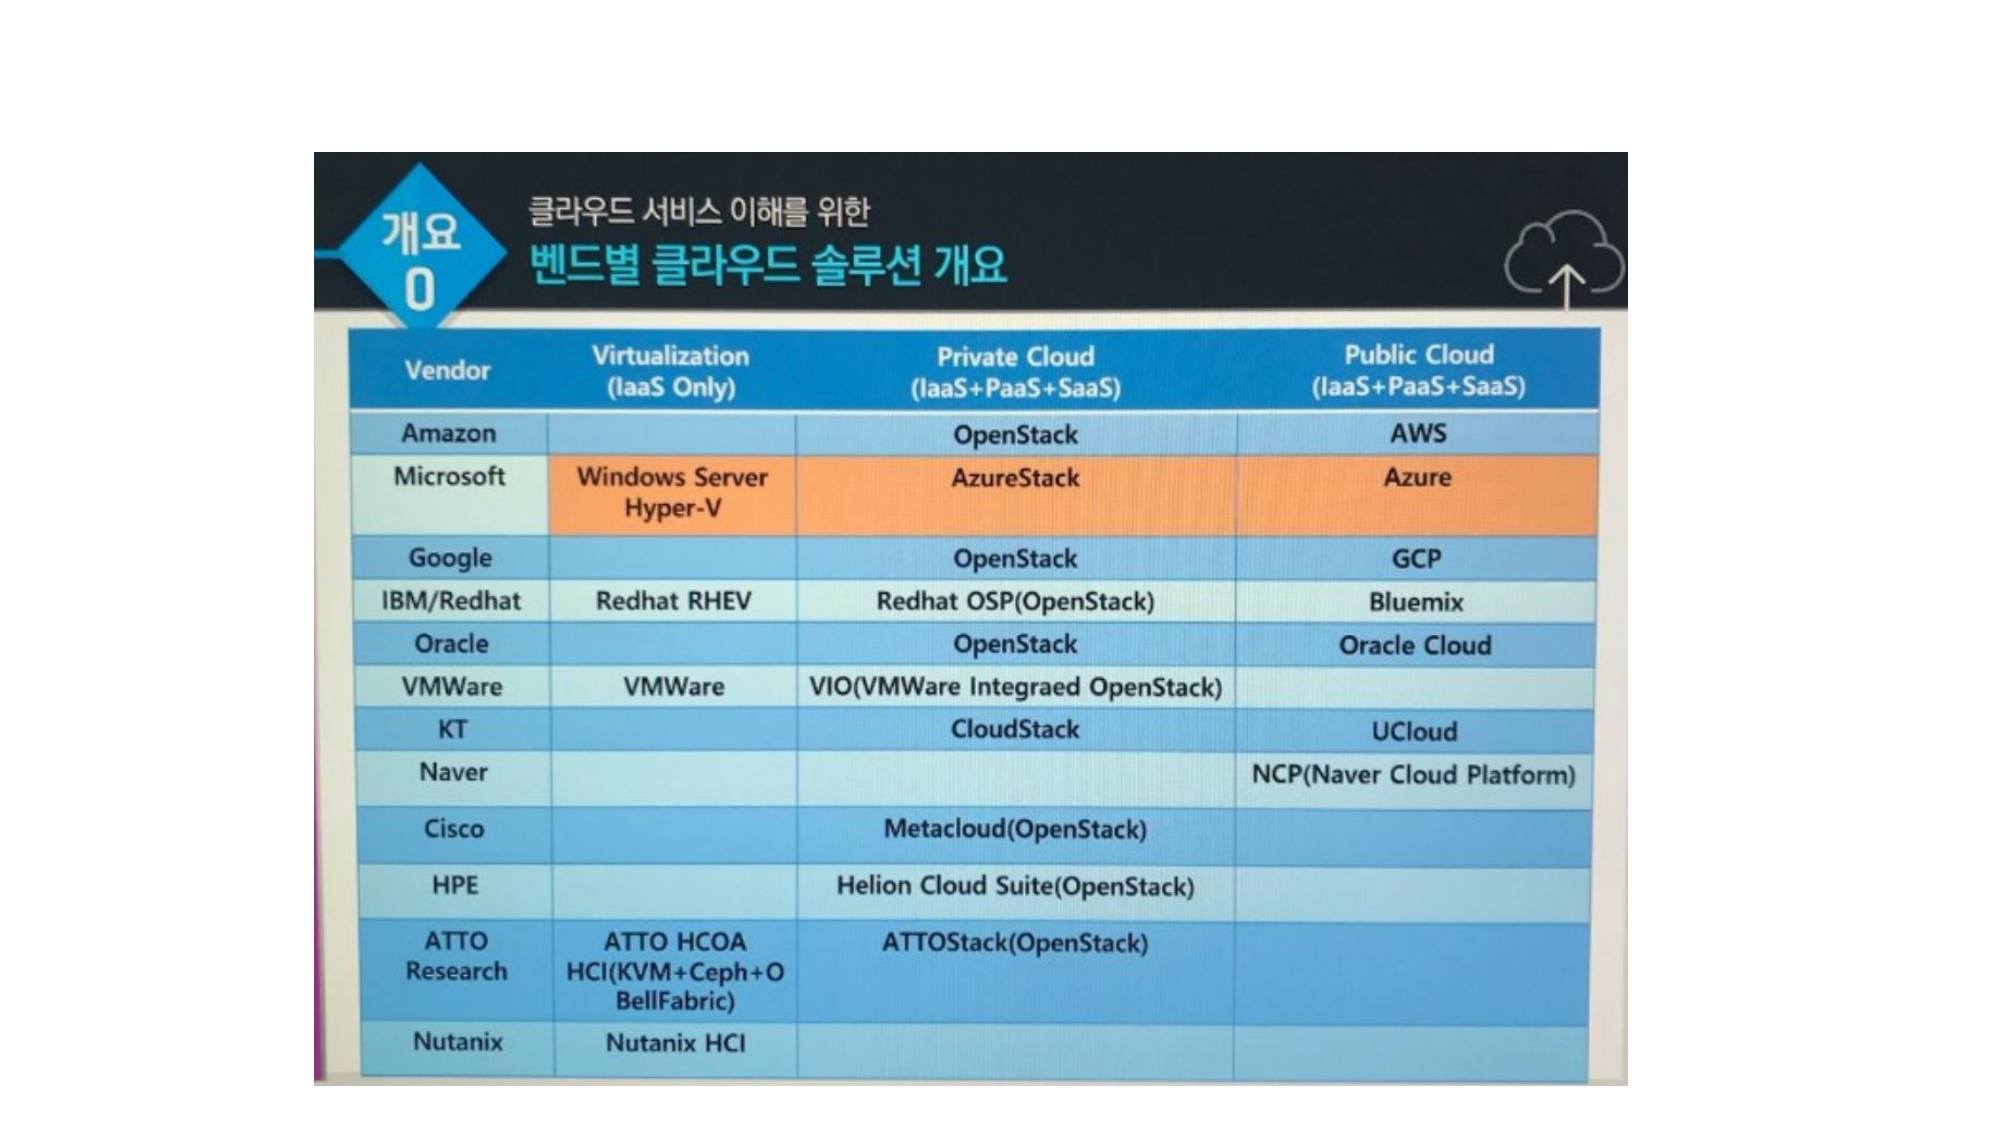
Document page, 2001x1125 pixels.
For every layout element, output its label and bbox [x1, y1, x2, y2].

picture [314, 152, 1628, 1086]
